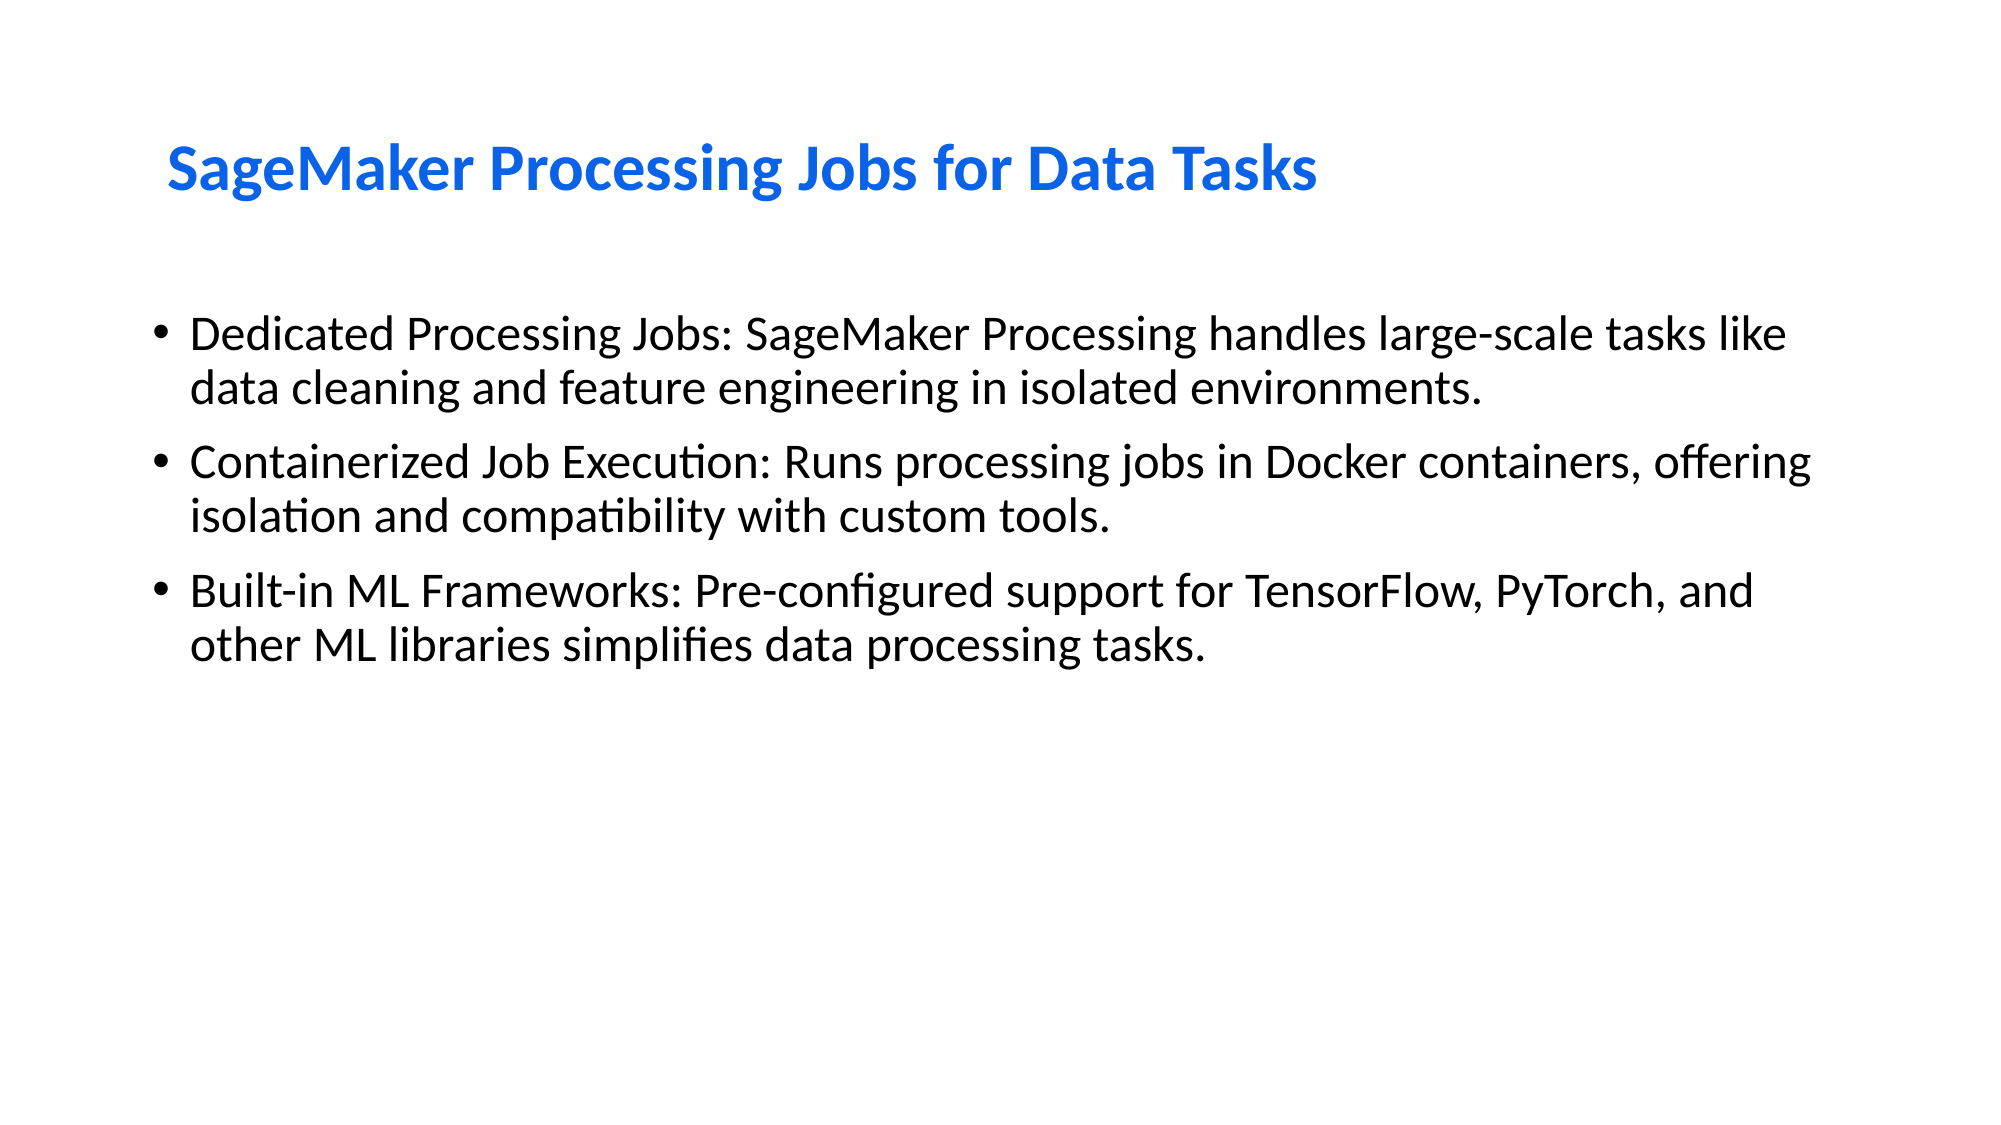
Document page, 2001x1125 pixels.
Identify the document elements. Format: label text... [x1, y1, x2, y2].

title SageMaker Processing Jobs for Data Tasks [137, 59, 1863, 278]
list Dedicated Processing Jobs: SageMaker Processing handles large-scale tasks like data cleaning and feature engineering in isolated environments. Containerized Job Execution: Runs processing jobs in Docker containers, offering isolation and compatibility with custom tools. Built-in ML Frameworks: Pre-configured support for TensorFlow, PyTorch, and other ML libraries simplifies data processing tasks. [137, 299, 1863, 1014]
